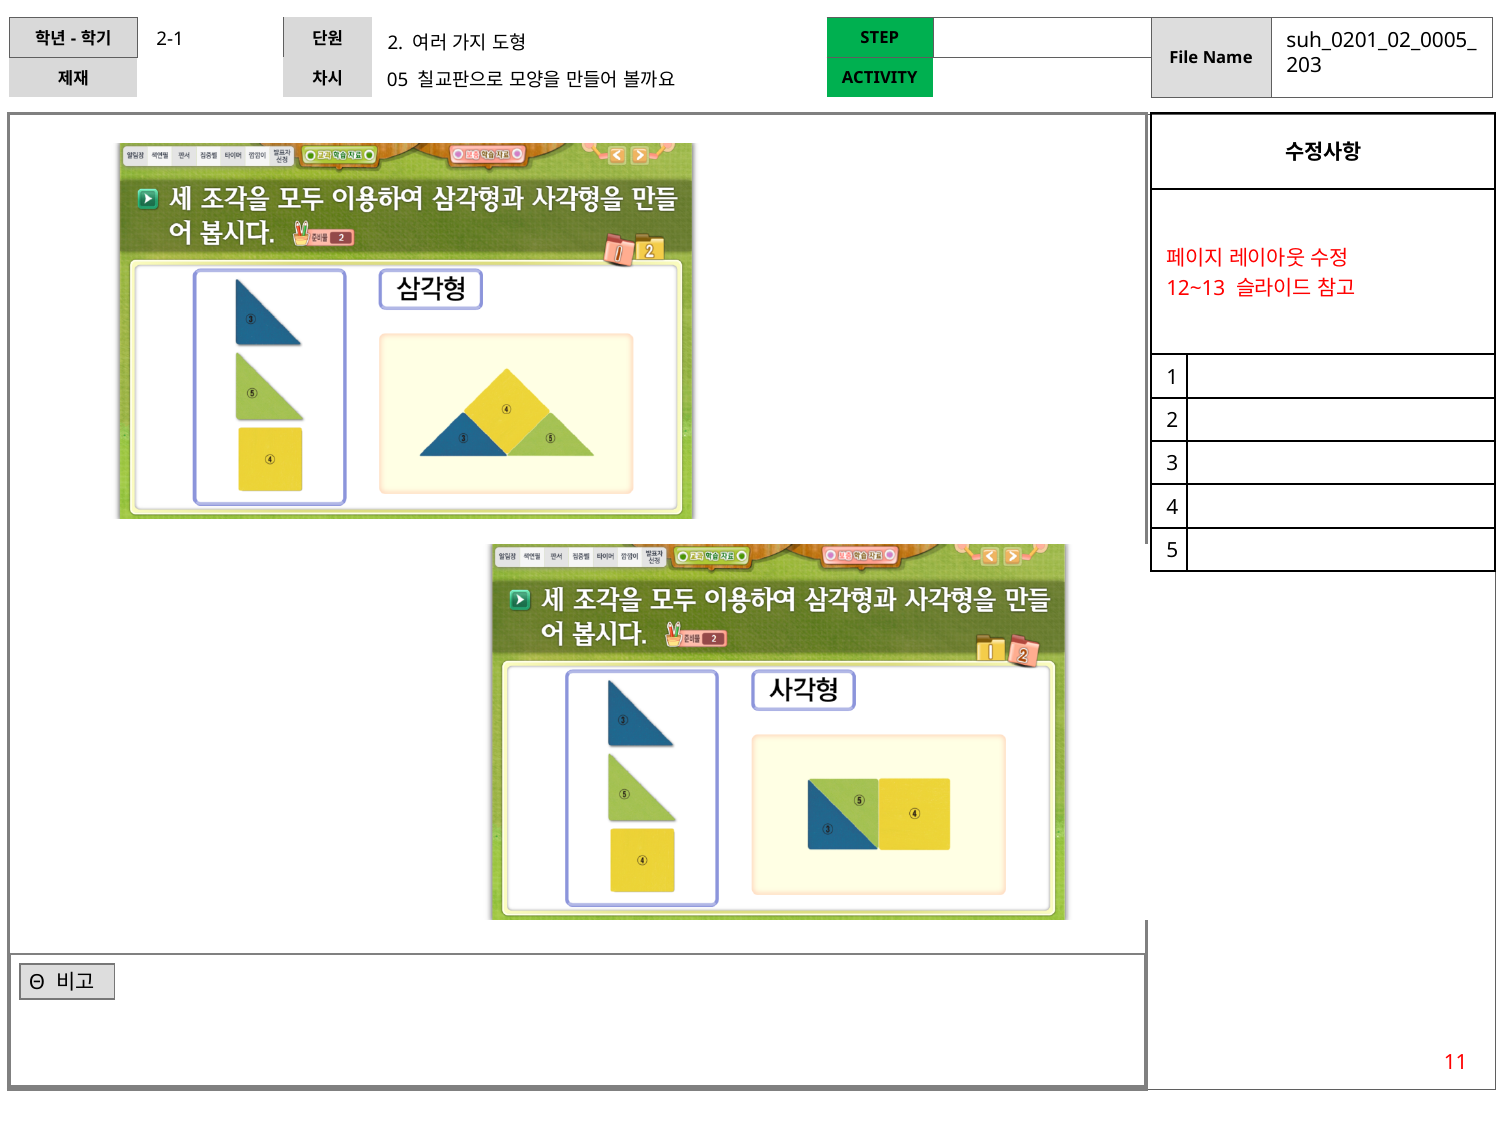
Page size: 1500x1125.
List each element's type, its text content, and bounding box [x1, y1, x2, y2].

picture [406, 544, 1150, 920]
text_box 2. 여러 가지 도형 [372, 23, 828, 48]
text_box 05 칠교판으로 모양을 만들어 볼까요 [372, 60, 821, 96]
table_cell [1188, 355, 1494, 397]
table_cell 2 [1152, 399, 1186, 440]
text_box suh_0201_02_0005_203 [1271, 18, 1500, 84]
table_cell 페이지 레이아웃 수정 12~13 슬라이드 참고 [1152, 190, 1494, 353]
picture [33, 142, 777, 519]
table_cell 5 [1152, 529, 1186, 570]
table_cell 4 [1152, 485, 1186, 527]
table_header 수정사항 [1152, 114, 1494, 188]
table_cell [1188, 485, 1494, 527]
table_cell [1188, 529, 1494, 570]
table_cell [1188, 442, 1494, 483]
table_cell 1 [1152, 355, 1186, 397]
table_cell 3 [1152, 442, 1186, 483]
table_cell [1188, 399, 1494, 440]
text_box 2-1 [141, 18, 284, 55]
